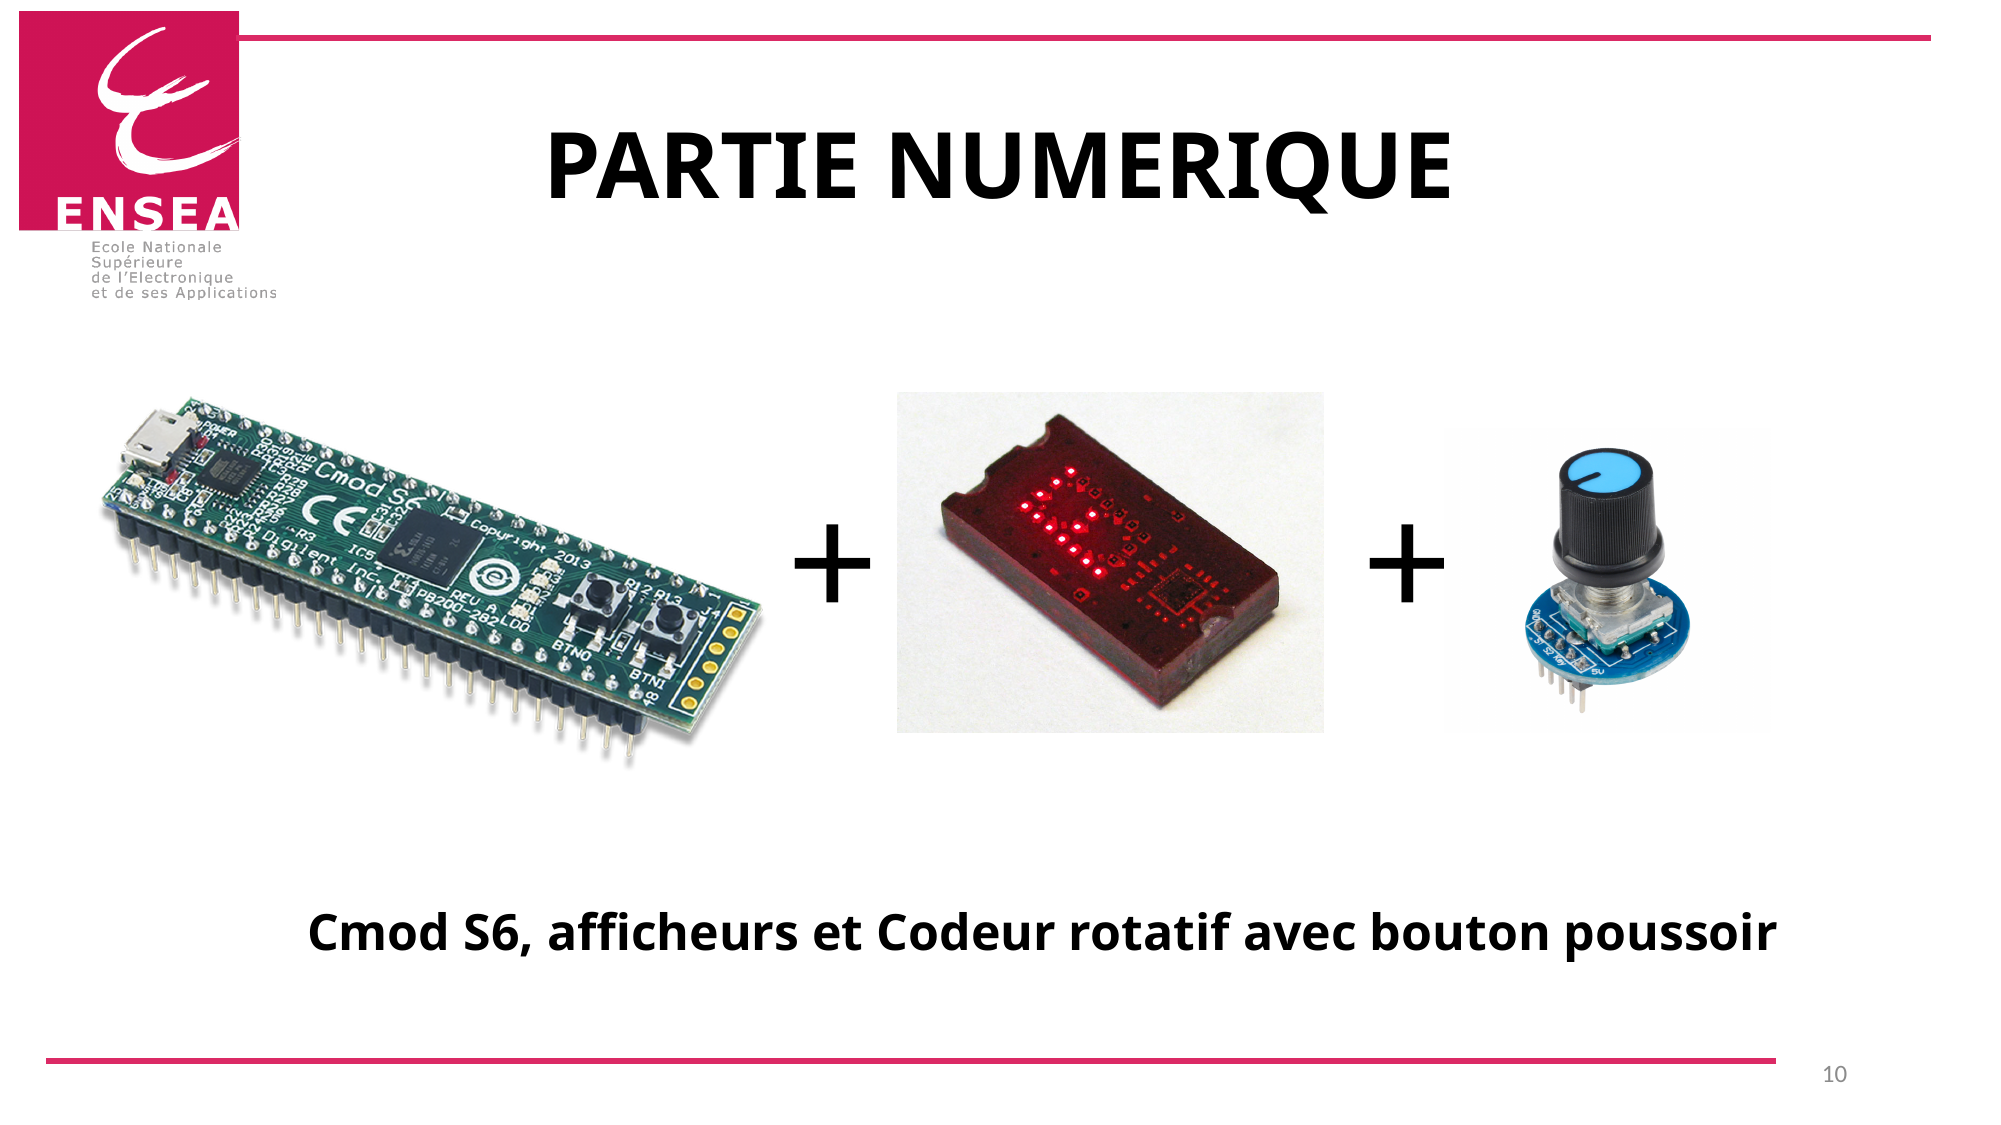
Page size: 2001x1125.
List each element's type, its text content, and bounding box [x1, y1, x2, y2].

text_box PARTIE NUMERIQUE [137, 59, 1863, 278]
title Cmod S6, afficheurs et Codeur rotatif avec bouton poussoir [180, 825, 1906, 1043]
picture [19, 11, 276, 300]
picture [1444, 428, 1771, 733]
slide_number 10 [1412, 1042, 1863, 1103]
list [77, 338, 777, 828]
text_box + [1351, 442, 1444, 658]
text_box + [777, 442, 897, 658]
picture [897, 392, 1324, 733]
